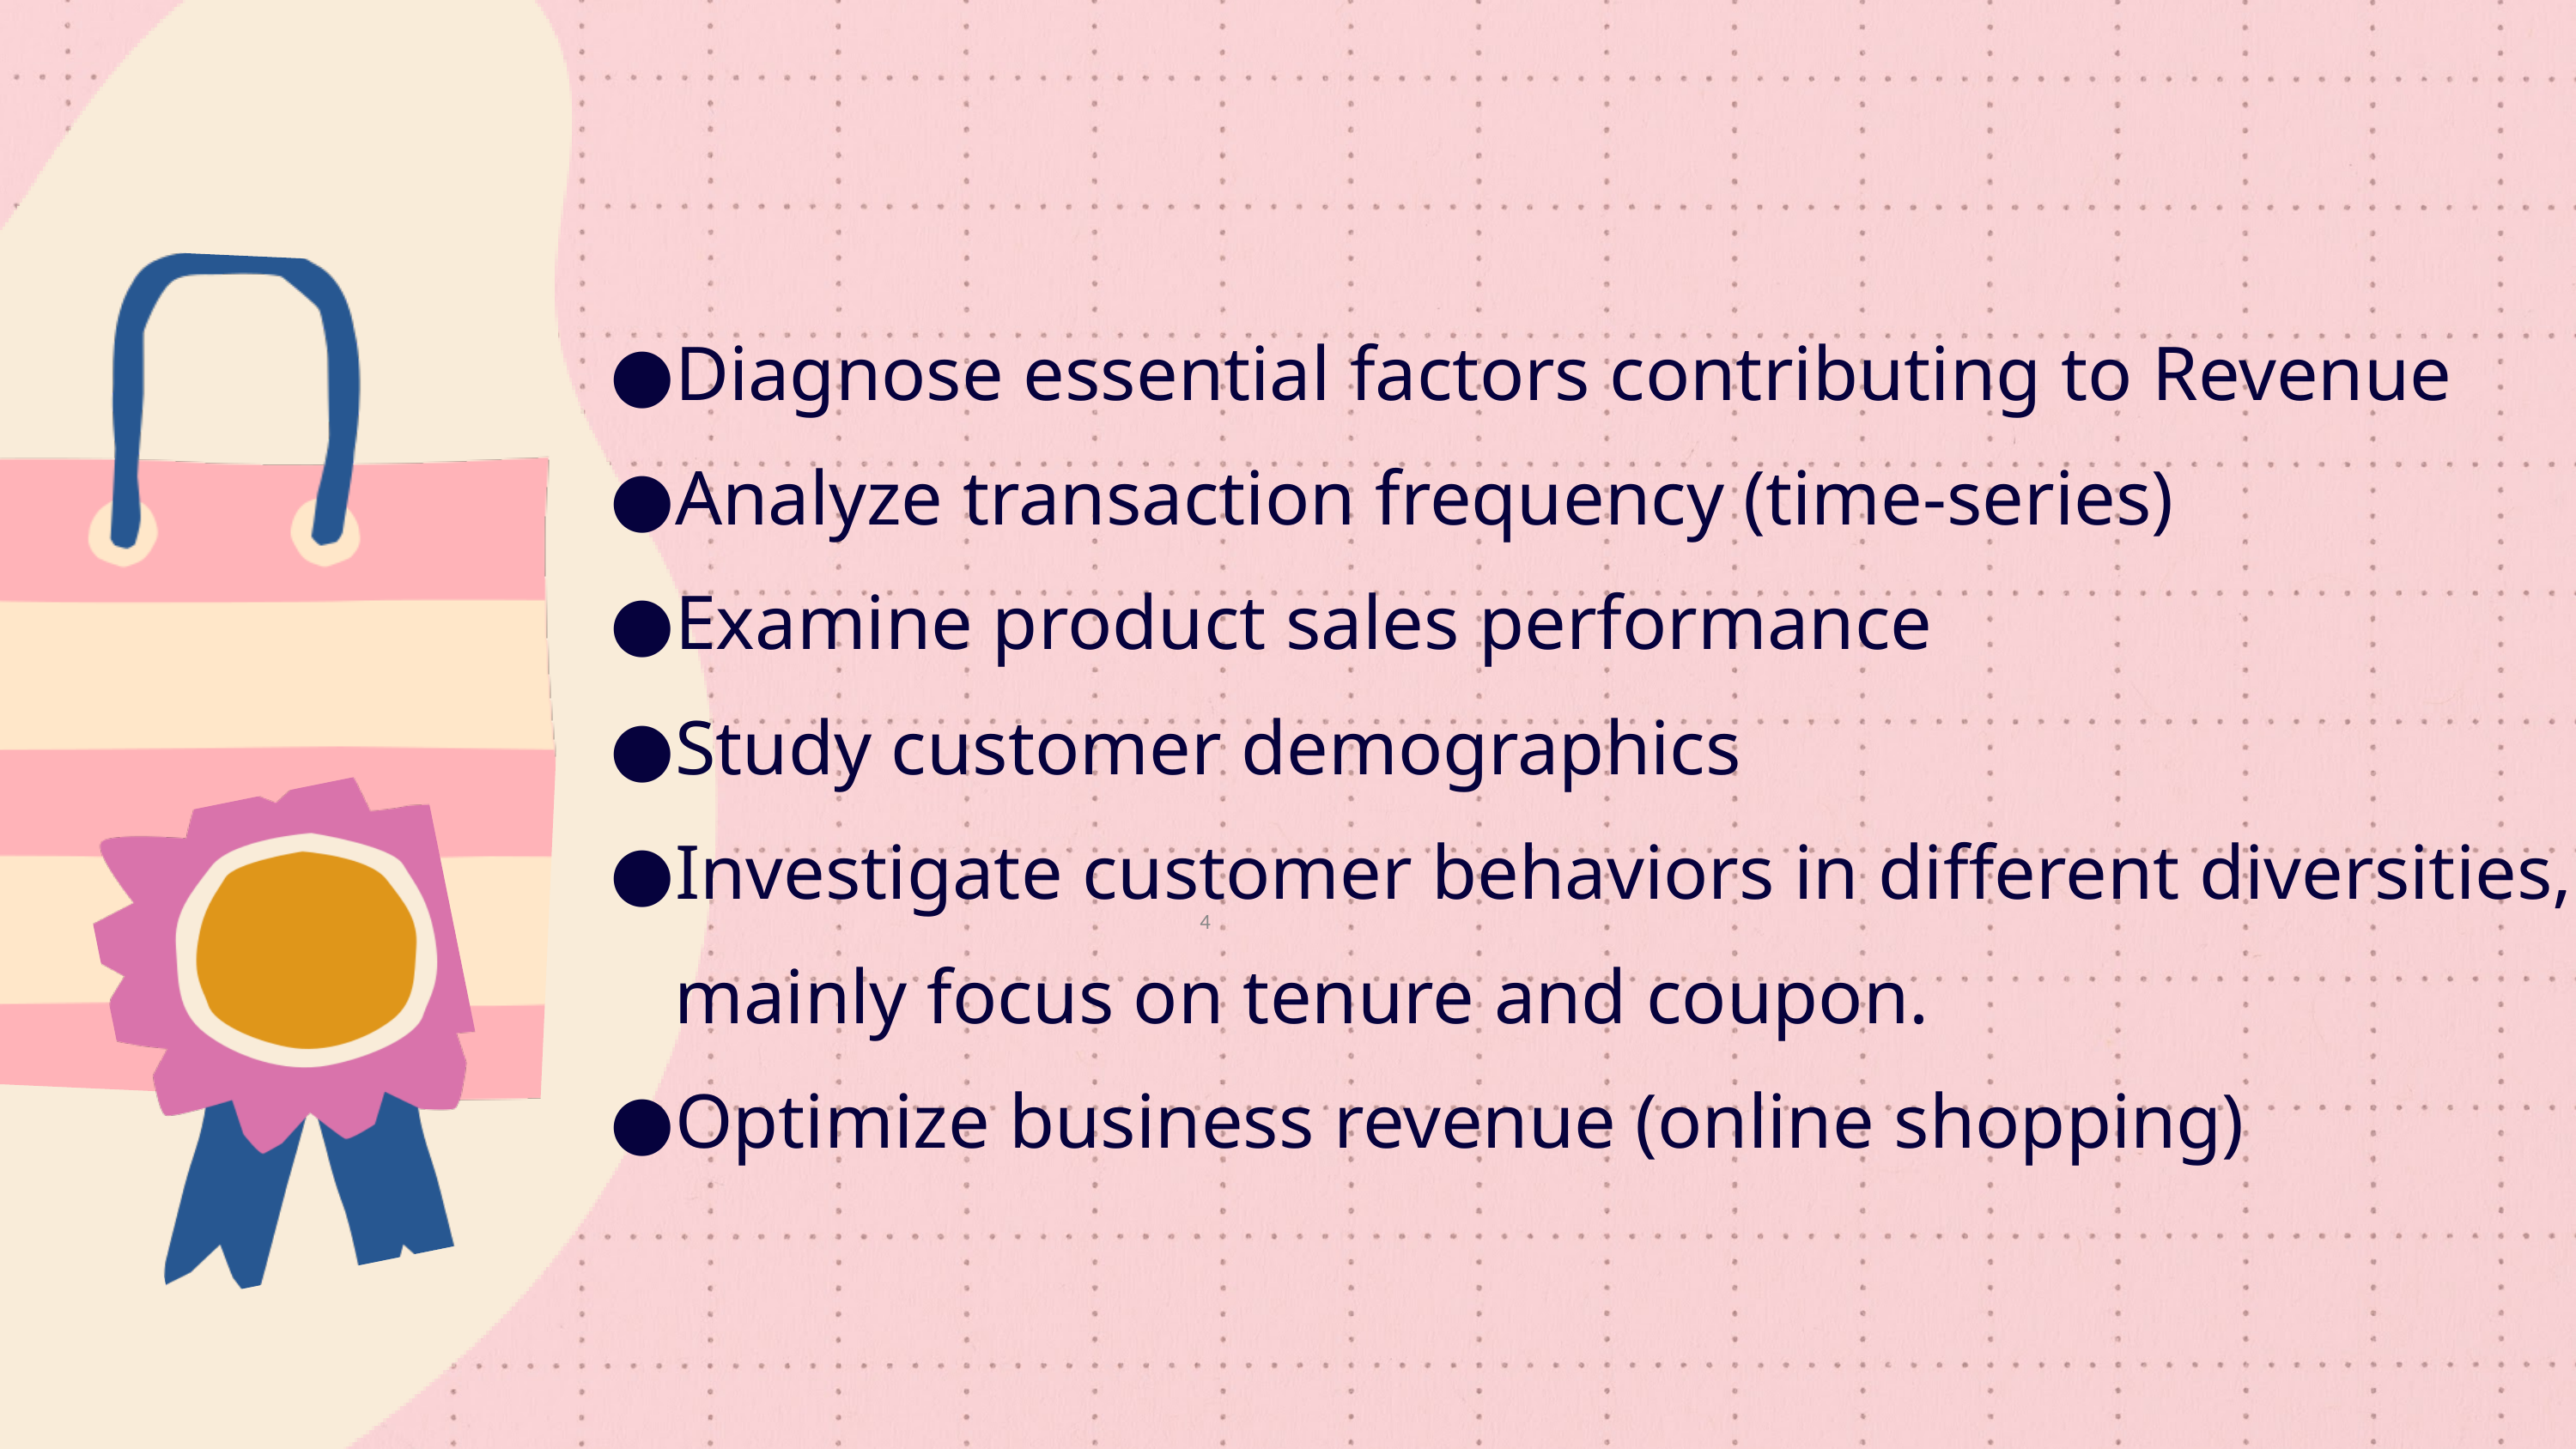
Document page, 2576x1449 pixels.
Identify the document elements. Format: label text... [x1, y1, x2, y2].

text_box [75, 763, 516, 1304]
text_box [841, 39, 2270, 70]
text_box [0, 245, 578, 1109]
text_box Diagnose essential factors contributing to Revenue Analyze transaction frequency (time-series) Examine product sales performance Study customer demographics Investigate customer behaviors in different diversities, mainly focus on tenure and coupon. Optimize business revenue (online shopping) [610, 290, 2576, 1288]
text_box [0, 0, 730, 1449]
slide_number 4 [922, 894, 1224, 947]
text_box [730, 0, 2576, 290]
text_box [730, 1288, 2576, 1449]
